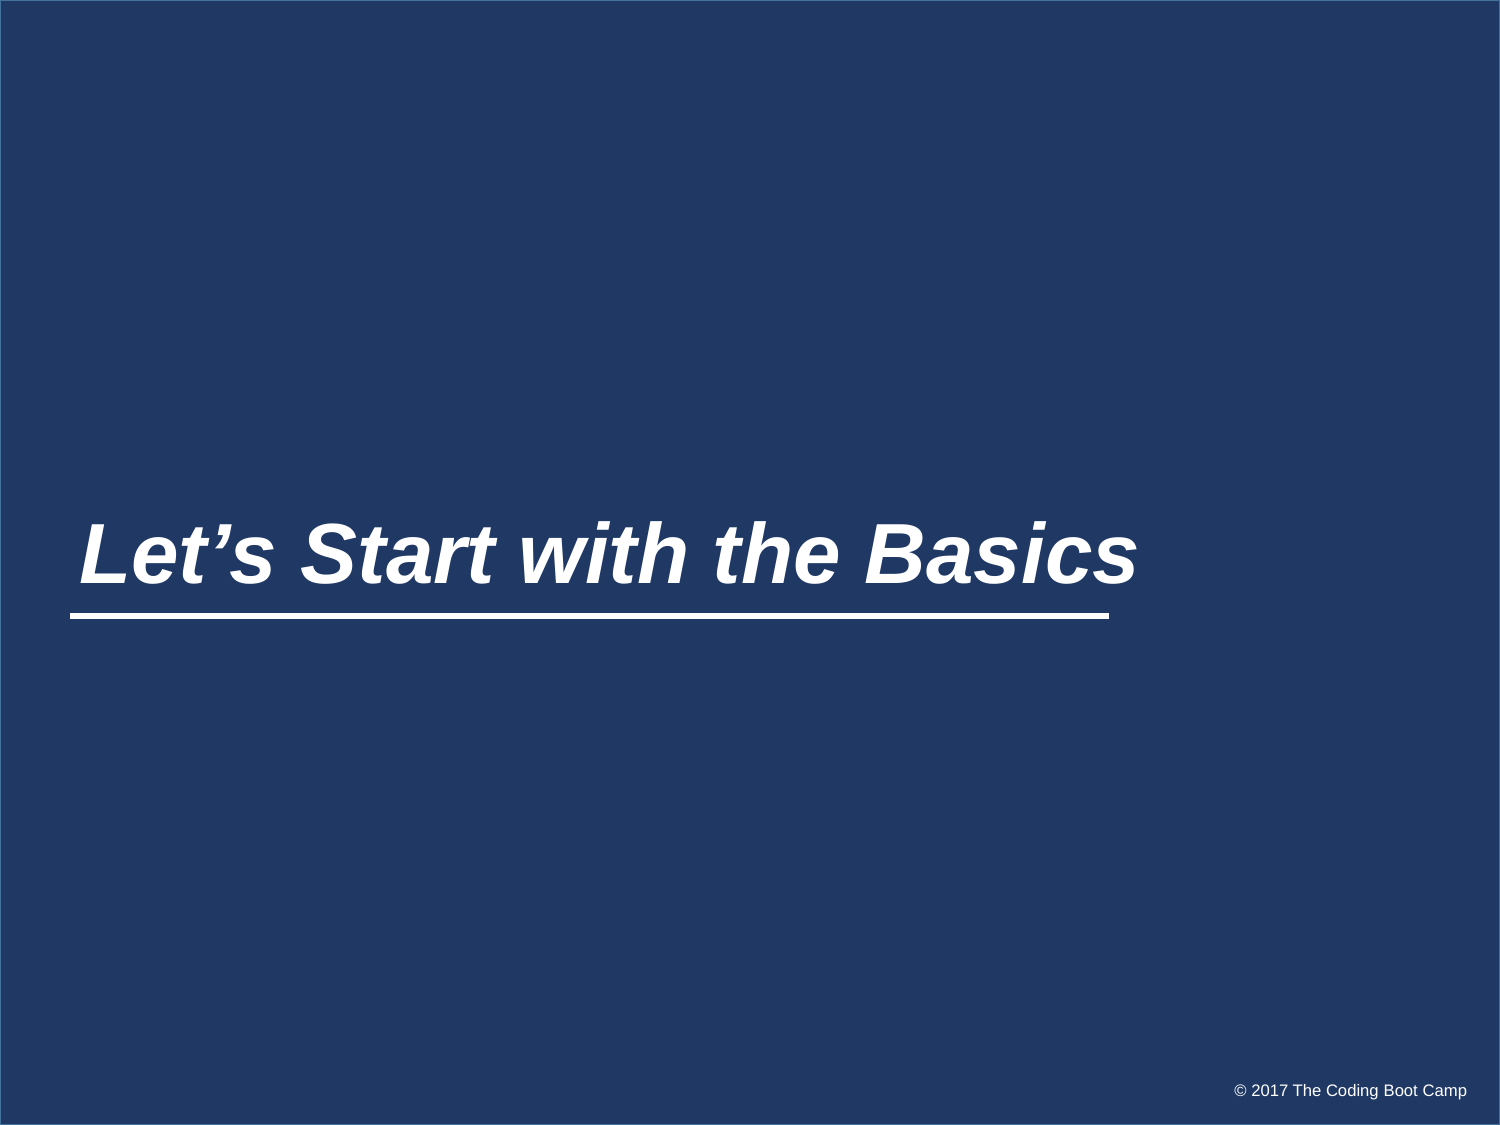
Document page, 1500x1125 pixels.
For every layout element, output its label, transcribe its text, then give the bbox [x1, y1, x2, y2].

title Let’s Start with the Basics [64, 484, 1415, 628]
